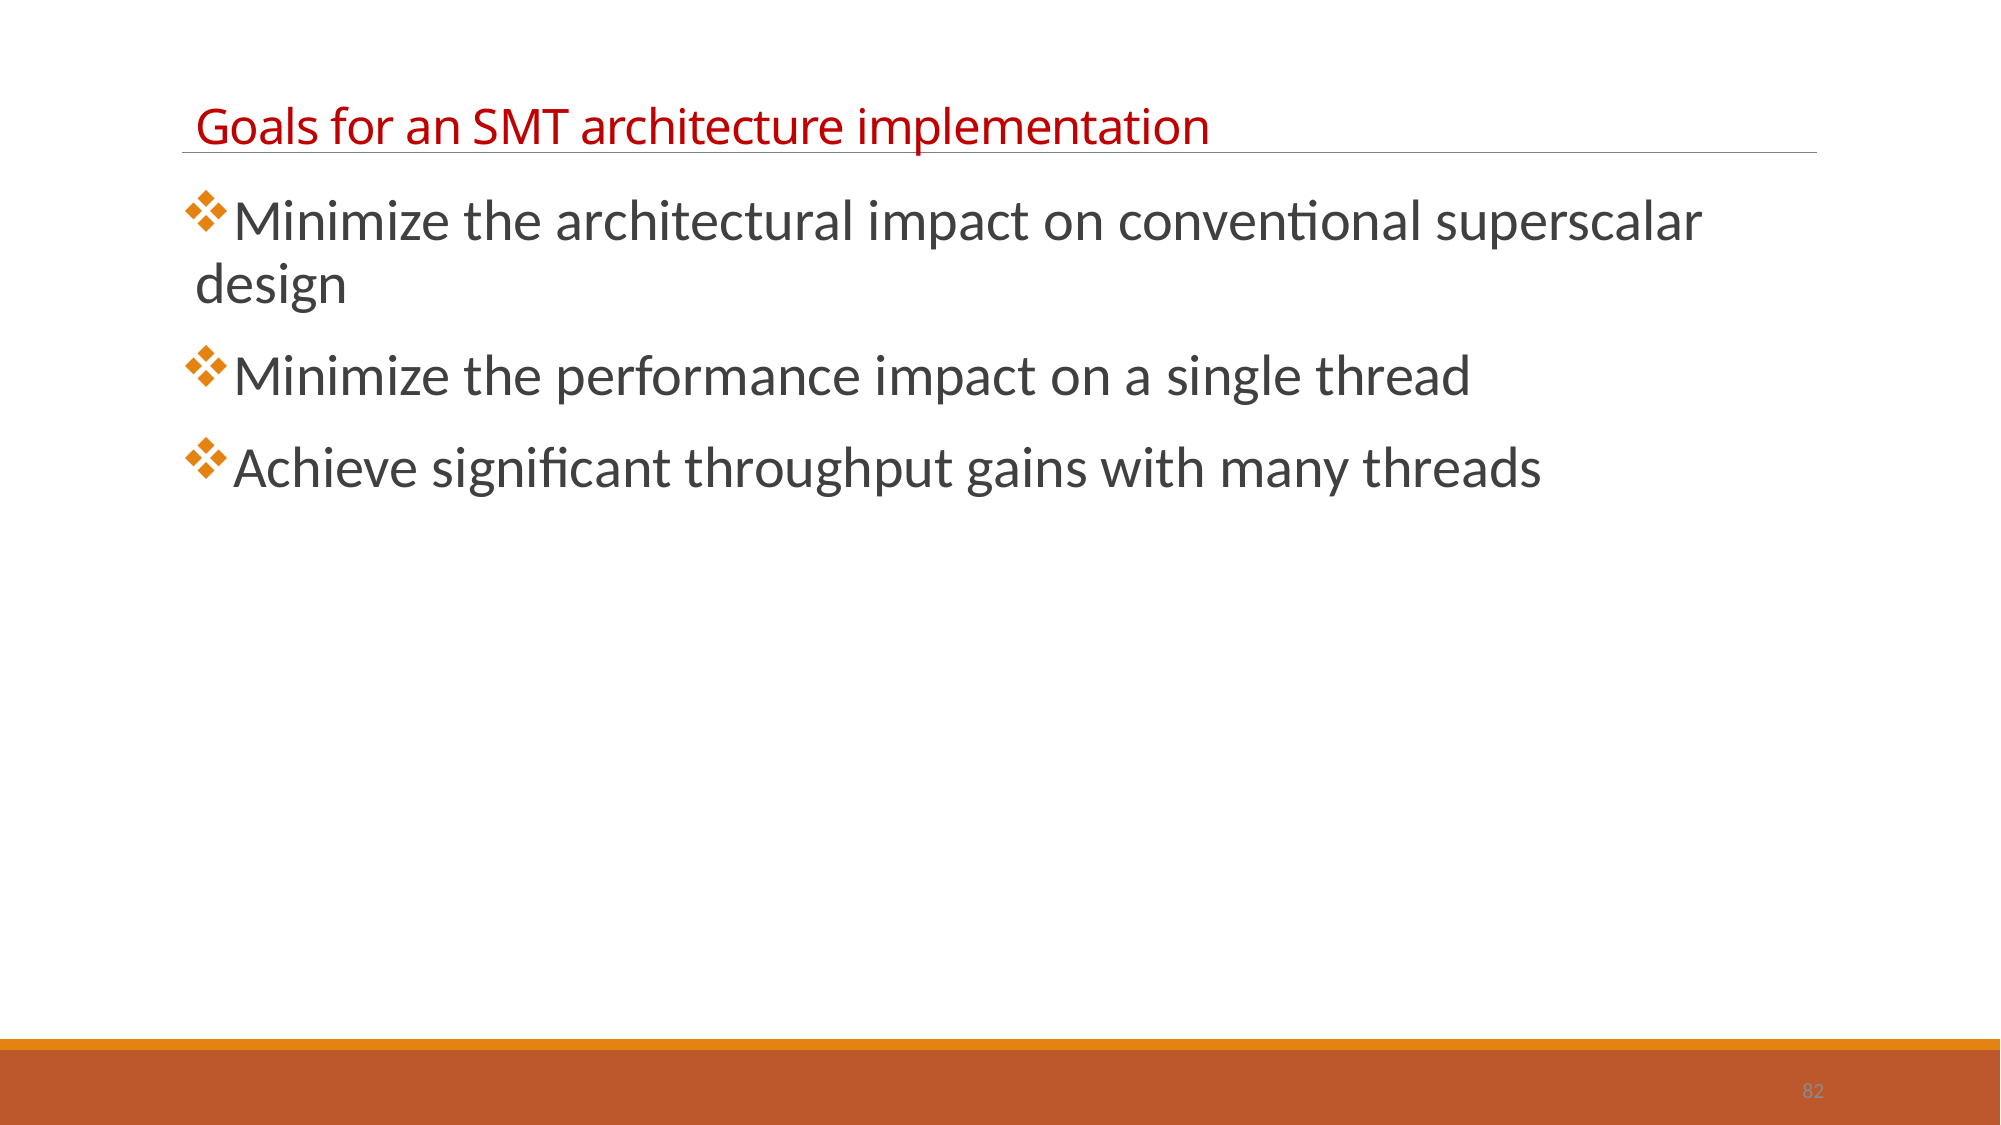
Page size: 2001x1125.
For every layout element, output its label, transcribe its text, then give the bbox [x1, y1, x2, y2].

slide_number 82 [1624, 1059, 1840, 1120]
title Goals for an SMT architecture implementation [180, 47, 1830, 163]
list Minimize the architectural impact on conventional superscalar design Minimize the performance impact on a single thread Achieve significant throughput gains with many threads [180, 182, 1830, 963]
